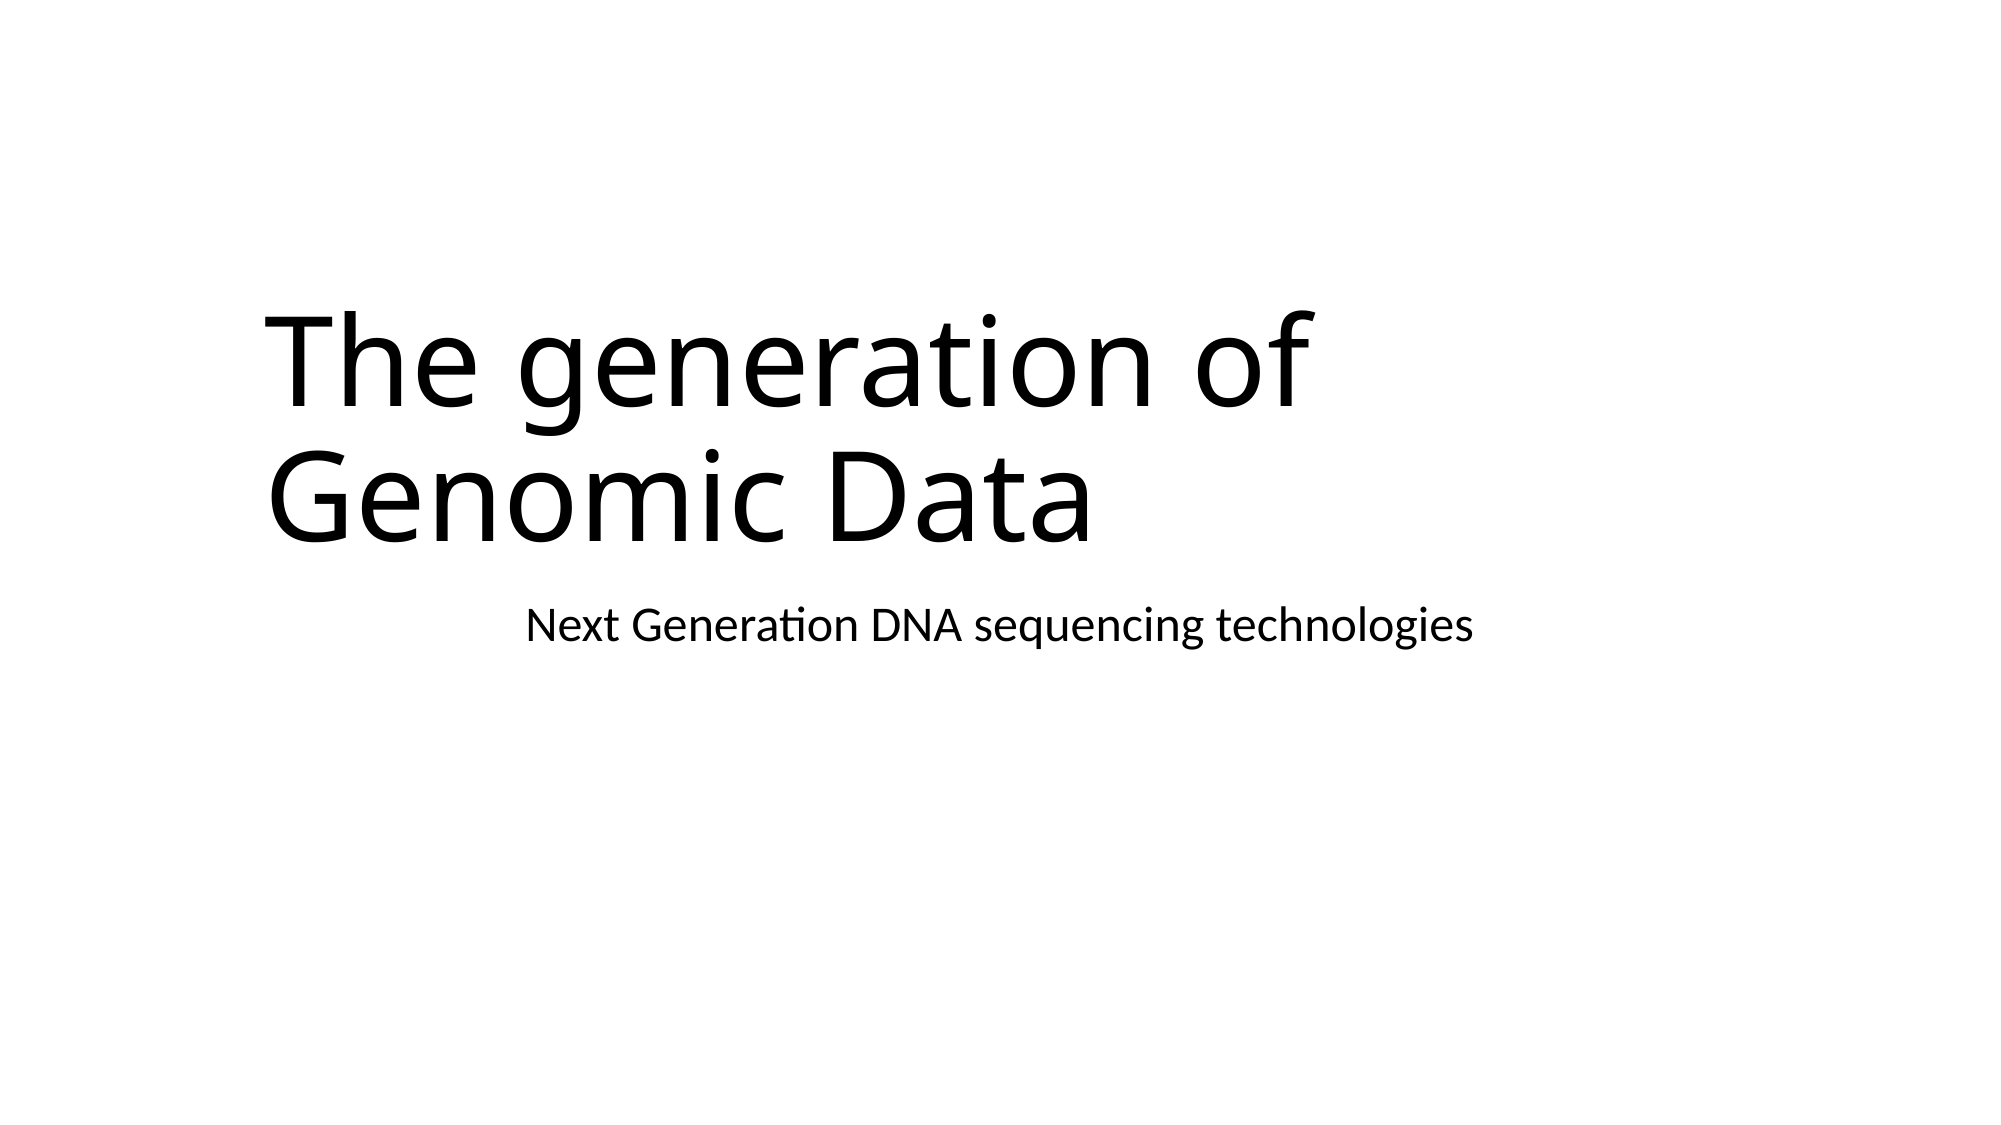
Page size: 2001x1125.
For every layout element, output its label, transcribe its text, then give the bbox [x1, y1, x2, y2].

title The generation of Genomic Data [249, 184, 1750, 576]
subtitle Next Generation DNA sequencing technologies [249, 590, 1750, 863]
